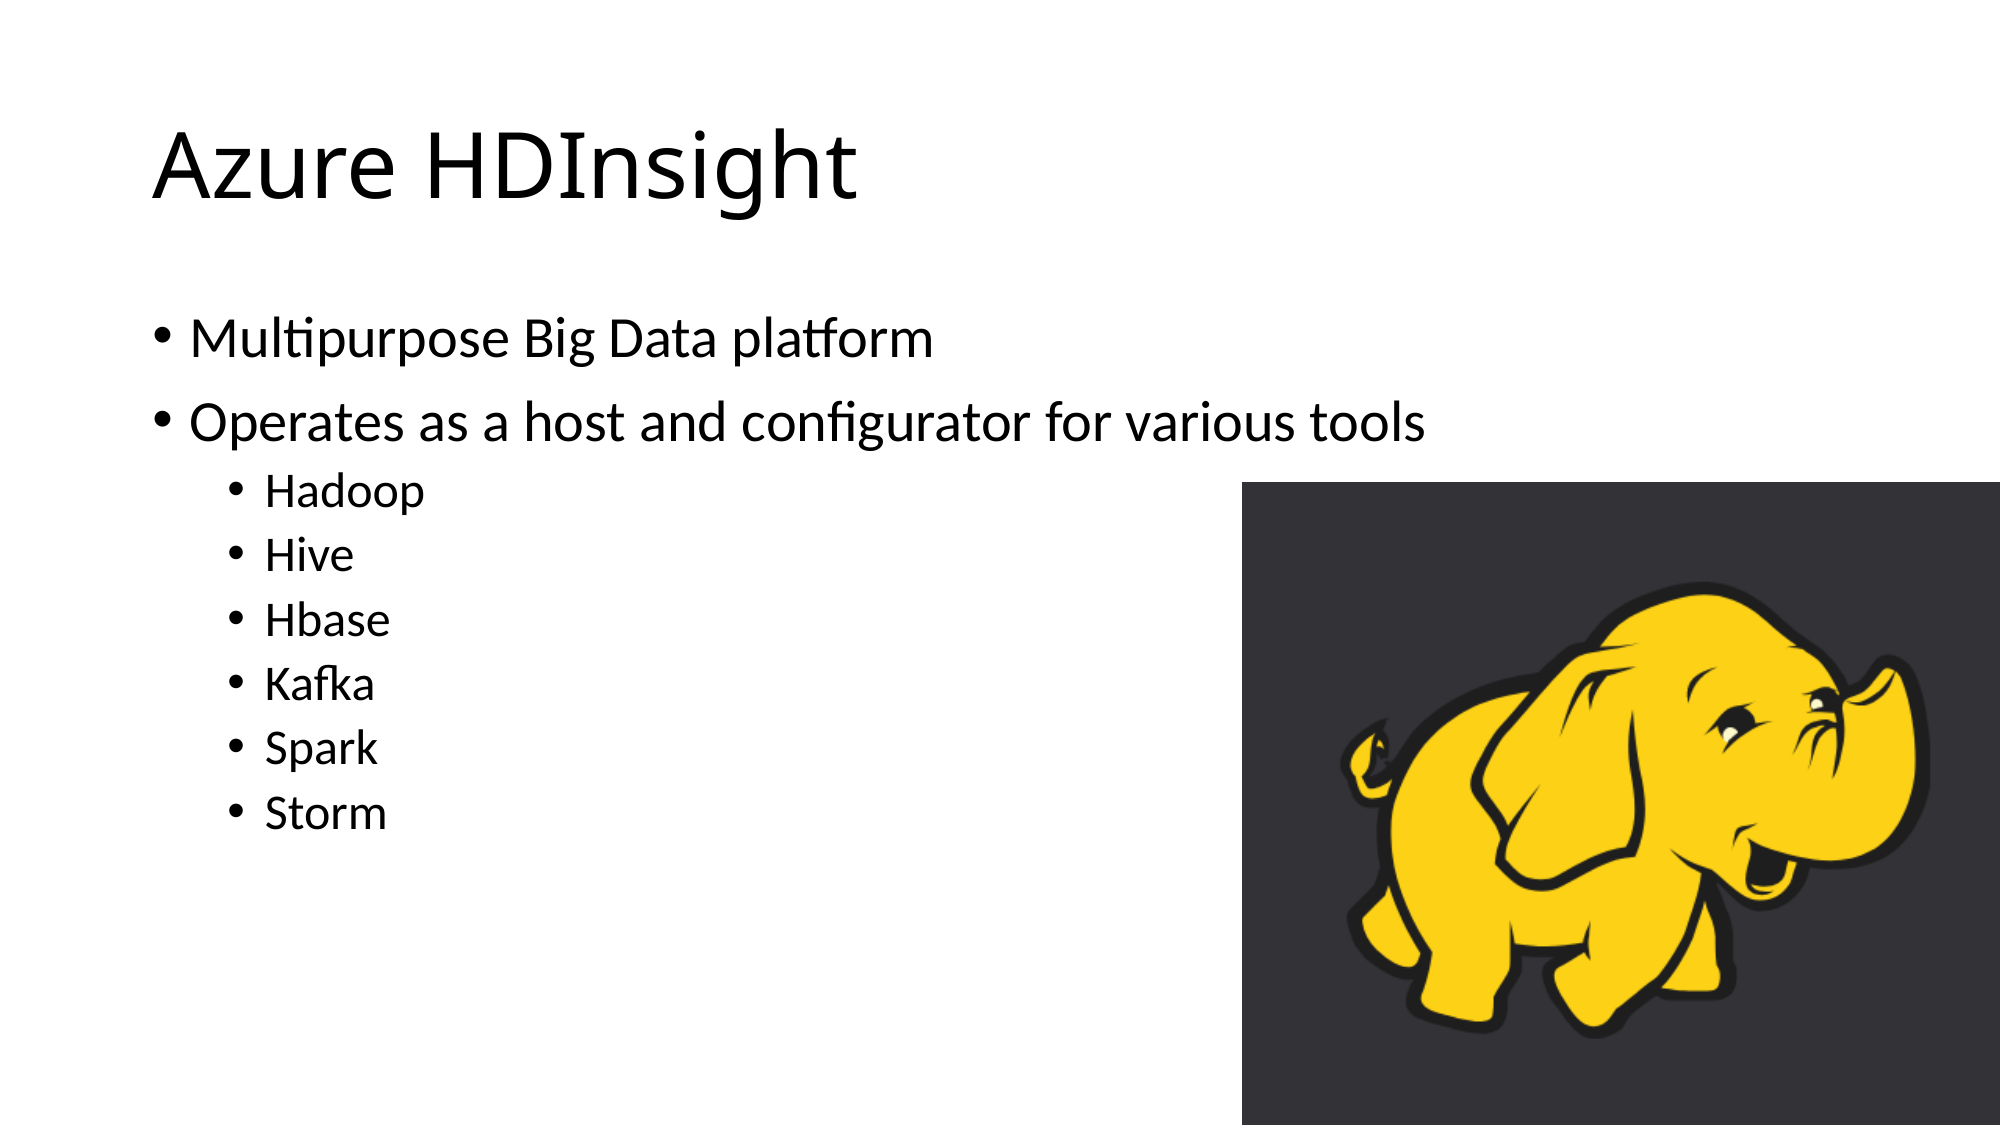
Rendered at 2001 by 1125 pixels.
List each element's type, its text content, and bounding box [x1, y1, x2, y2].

title Azure HDInsight [137, 59, 1863, 278]
list Multipurpose Big Data platform Operates as a host and configurator for various tools Hadoop Hive Hbase Kafka Spark Storm [137, 299, 1863, 1014]
picture [1242, 482, 2000, 1125]
